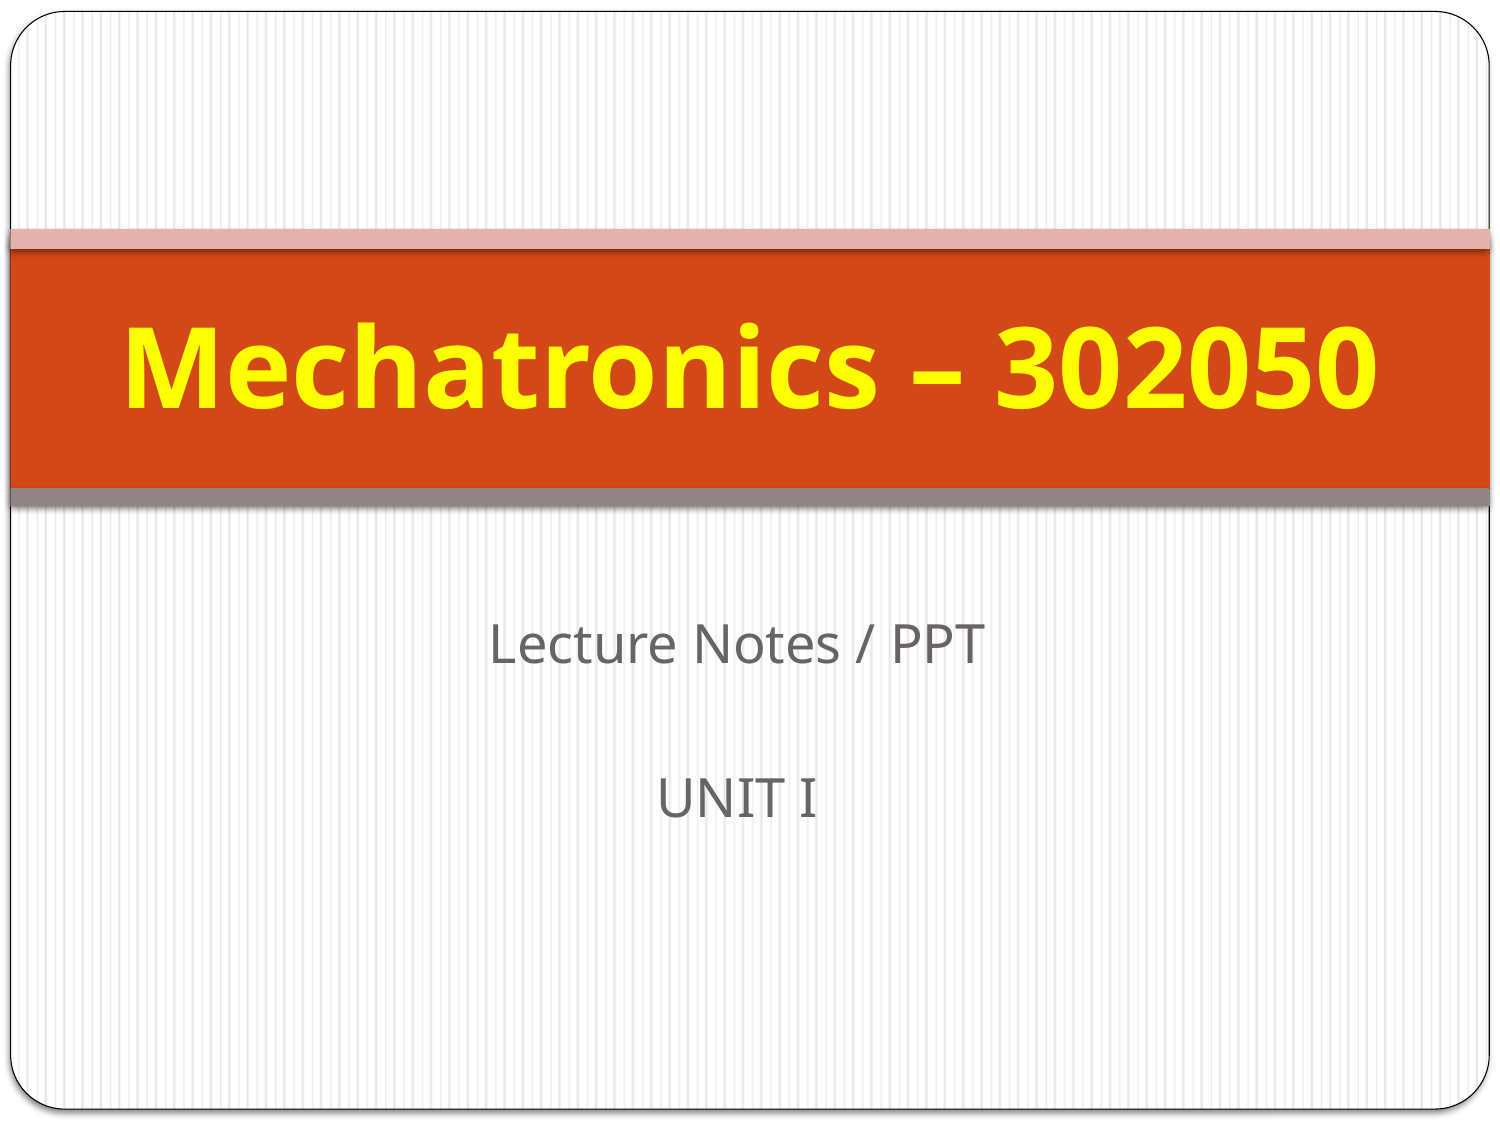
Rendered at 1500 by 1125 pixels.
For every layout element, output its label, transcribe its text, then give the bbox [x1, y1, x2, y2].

title Mechatronics – 302050 [75, 247, 1425, 489]
picture [12, 12, 1488, 229]
subtitle Lecture Notes / PPT UNIT I [212, 525, 1263, 1025]
picture [12, 507, 1488, 1108]
